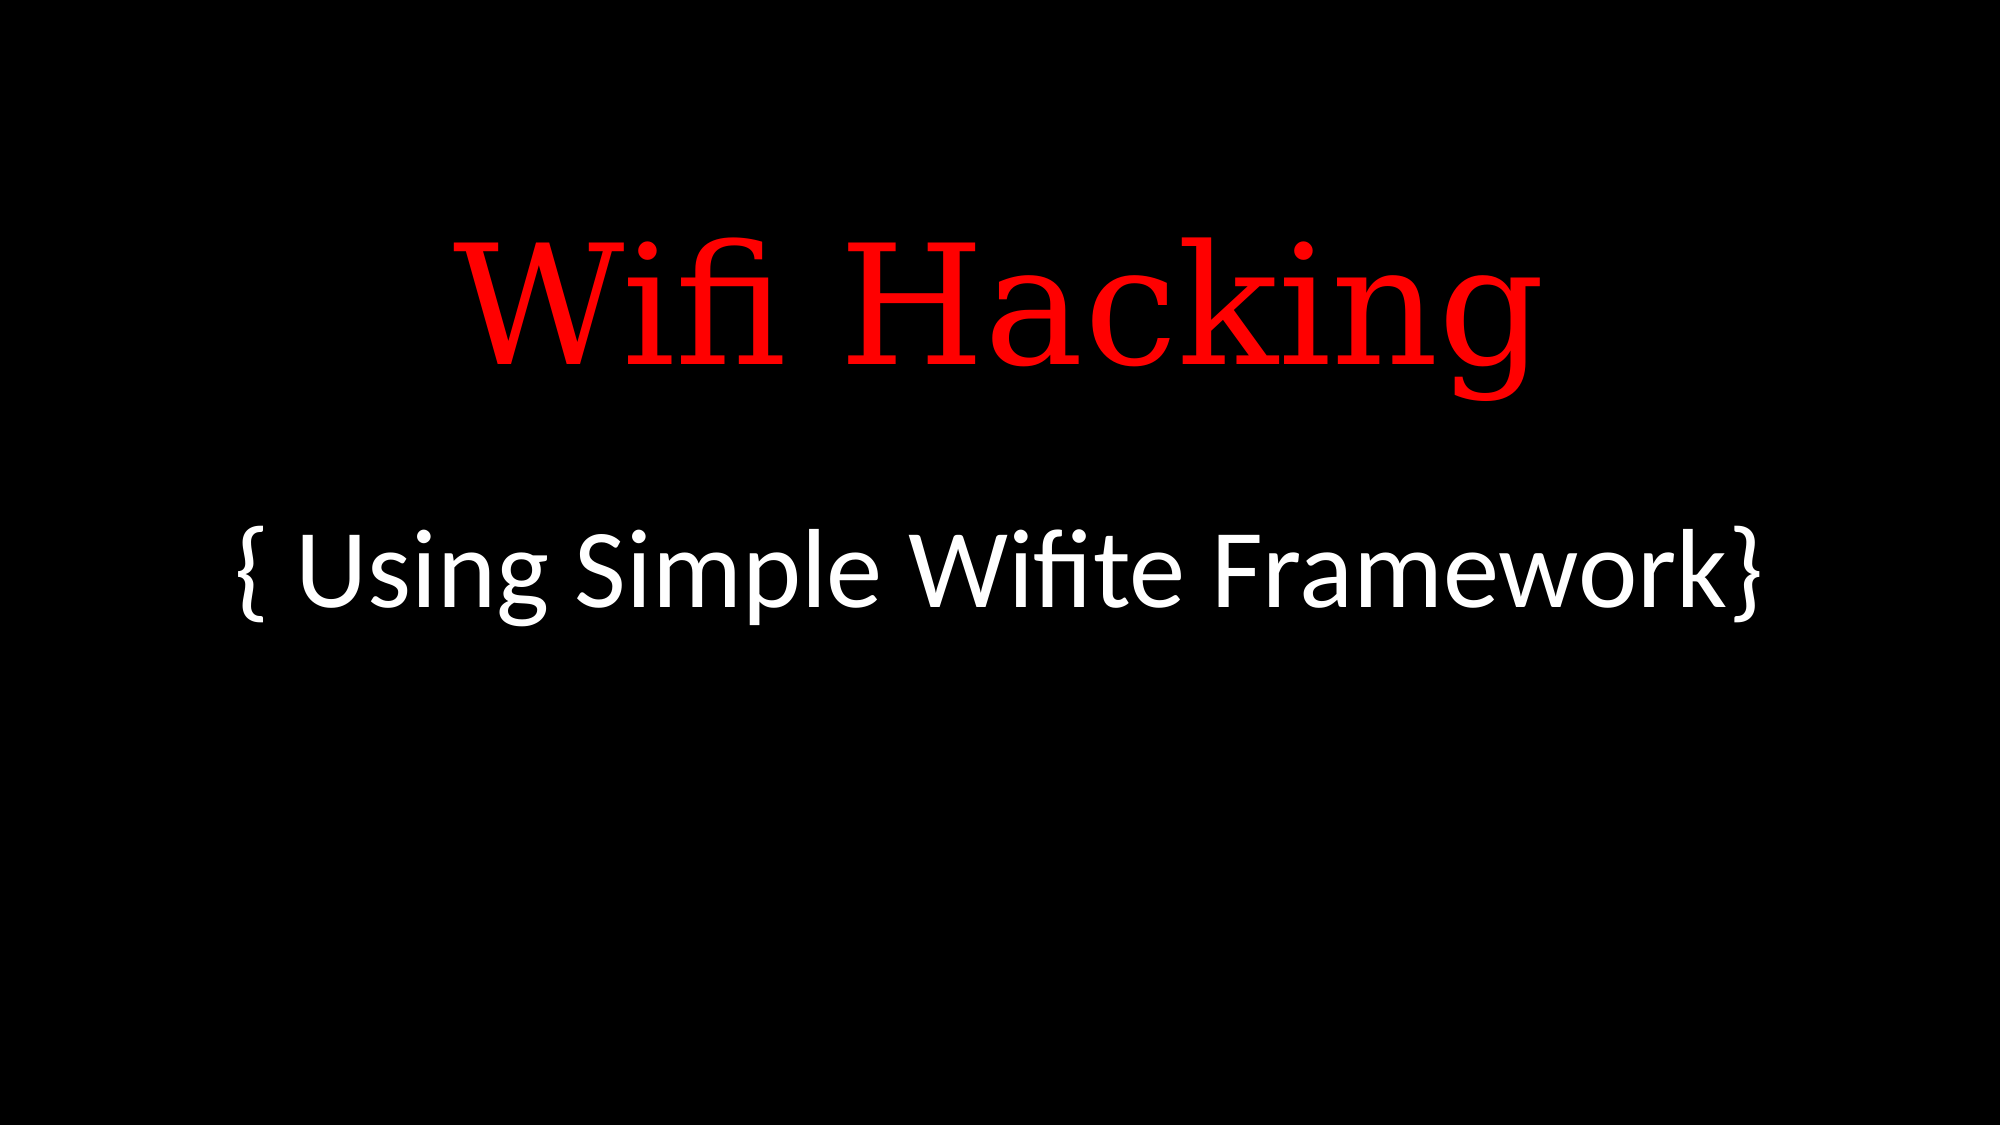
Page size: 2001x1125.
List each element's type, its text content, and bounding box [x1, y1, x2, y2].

text_box { Using Simple Wifite Framework} [219, 487, 1780, 638]
title Wifi Hacking [137, 202, 1863, 420]
